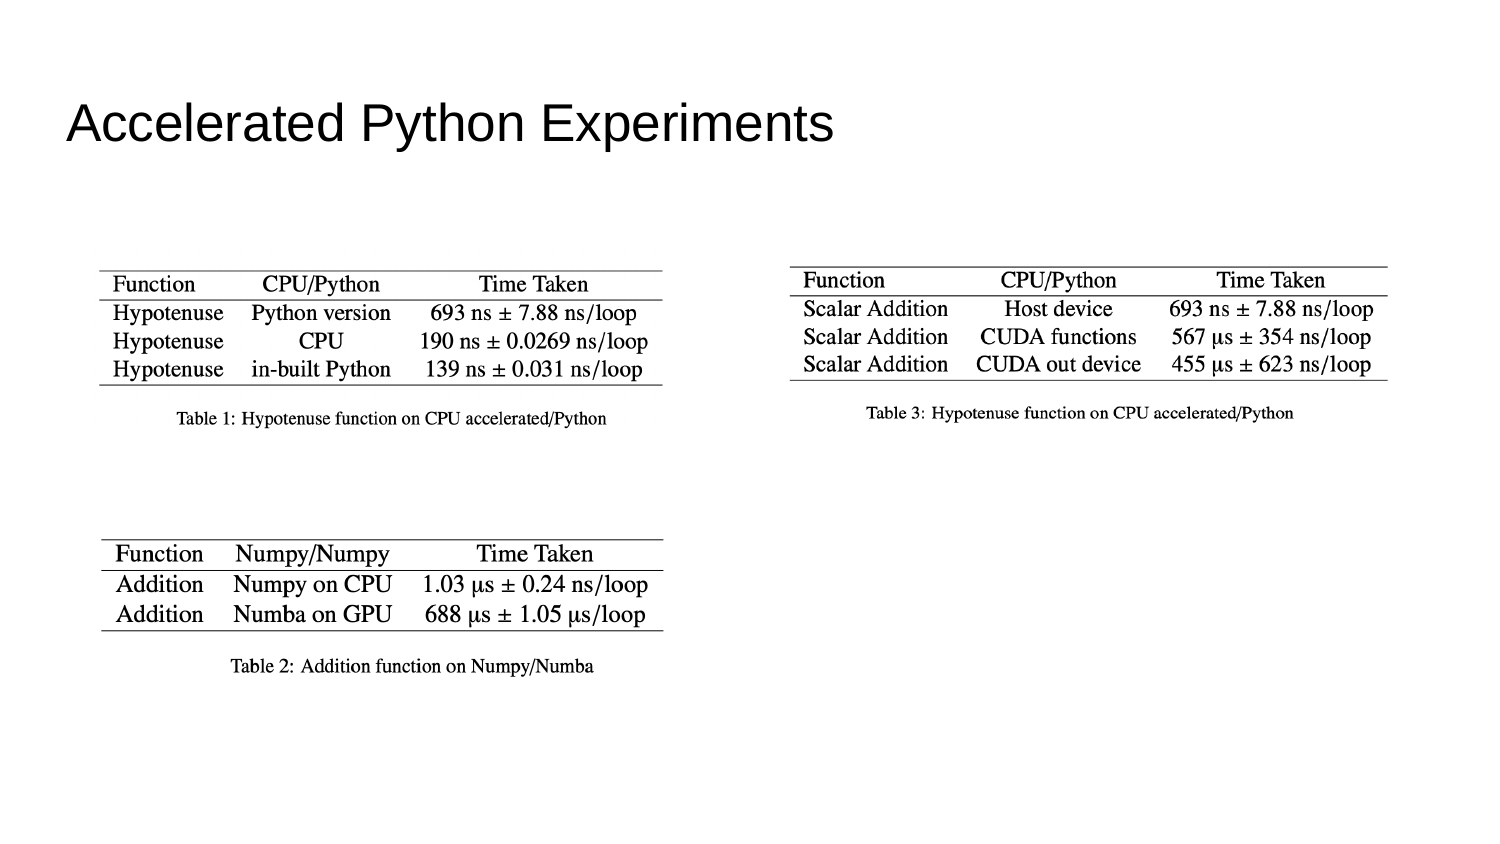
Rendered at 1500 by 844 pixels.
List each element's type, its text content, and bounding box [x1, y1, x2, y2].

picture [85, 247, 687, 438]
picture [85, 517, 687, 694]
title Accelerated Python Experiments [51, 72, 1449, 167]
picture [779, 247, 1403, 438]
